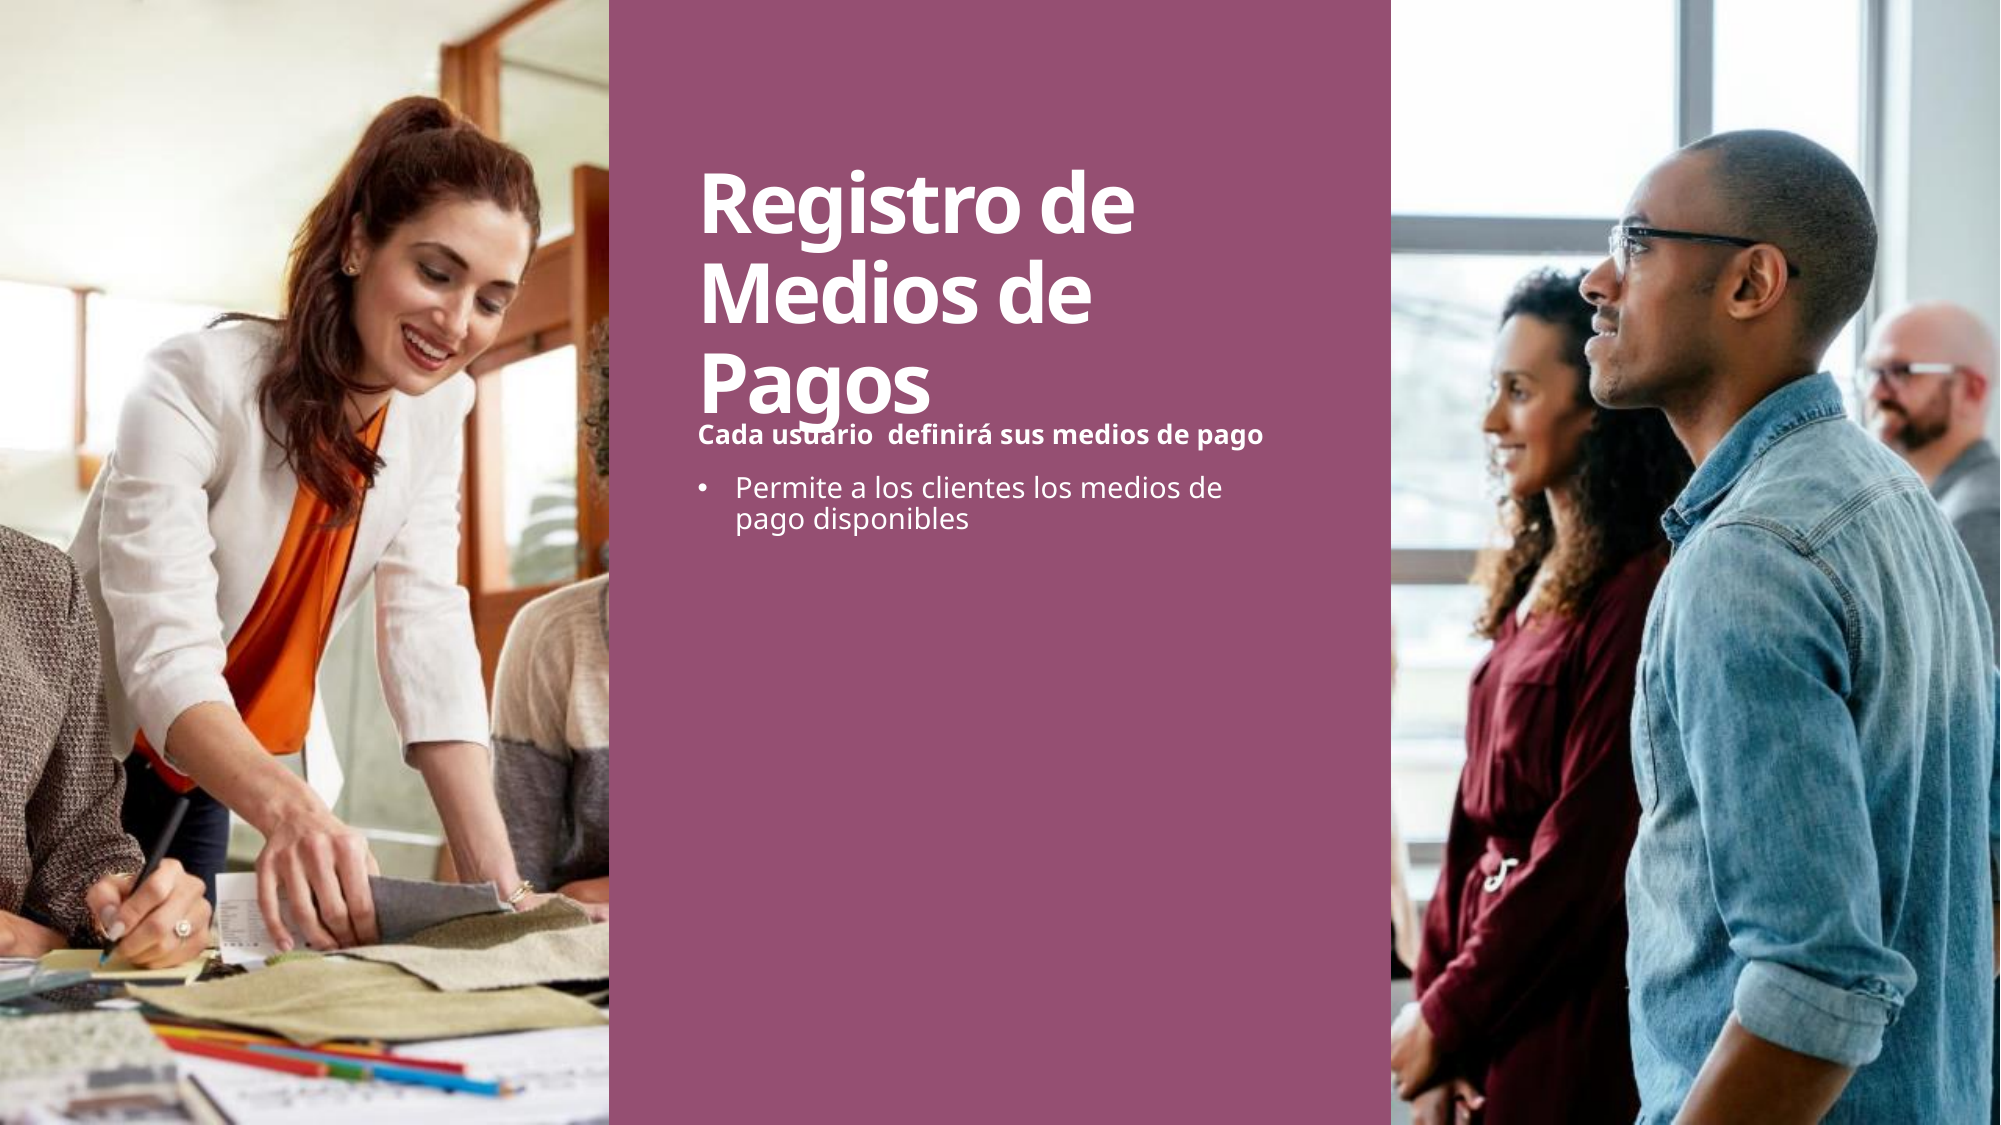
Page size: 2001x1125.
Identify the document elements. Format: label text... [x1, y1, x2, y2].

list Permite a los clientes los medios de pago disponibles [697, 461, 1303, 961]
picture [1391, 0, 2000, 1125]
picture [0, 0, 609, 1125]
list Cada usuario definirá sus medios de pago [697, 394, 1303, 458]
title Registro de Medios de Pagos [697, 153, 1303, 394]
